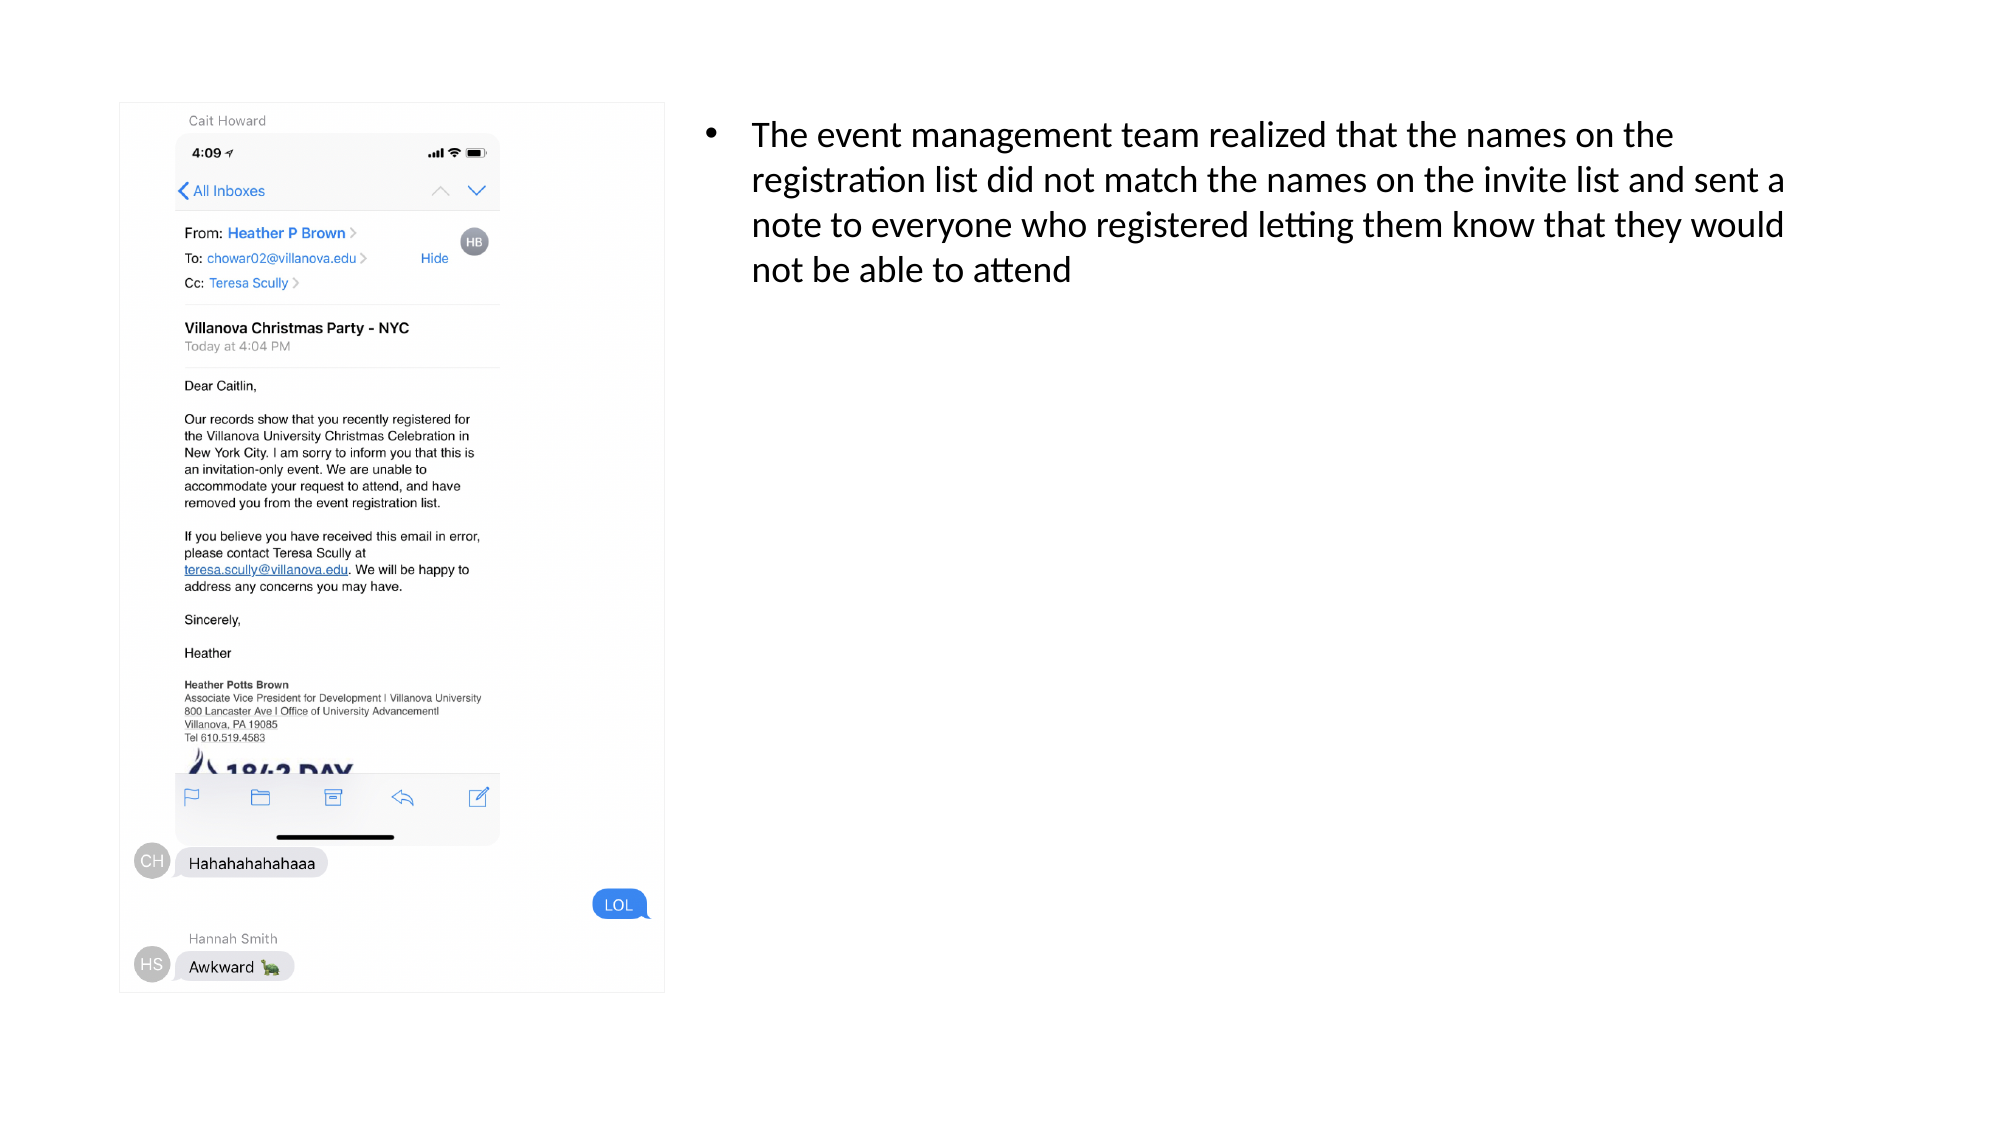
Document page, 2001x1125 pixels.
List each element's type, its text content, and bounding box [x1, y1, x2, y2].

text_box The event management team realized that the names on the registration list did not match the names on the invite list and sent a note to everyone who registered letting them know that they would not be able to attend [689, 102, 1860, 298]
picture [119, 102, 665, 993]
